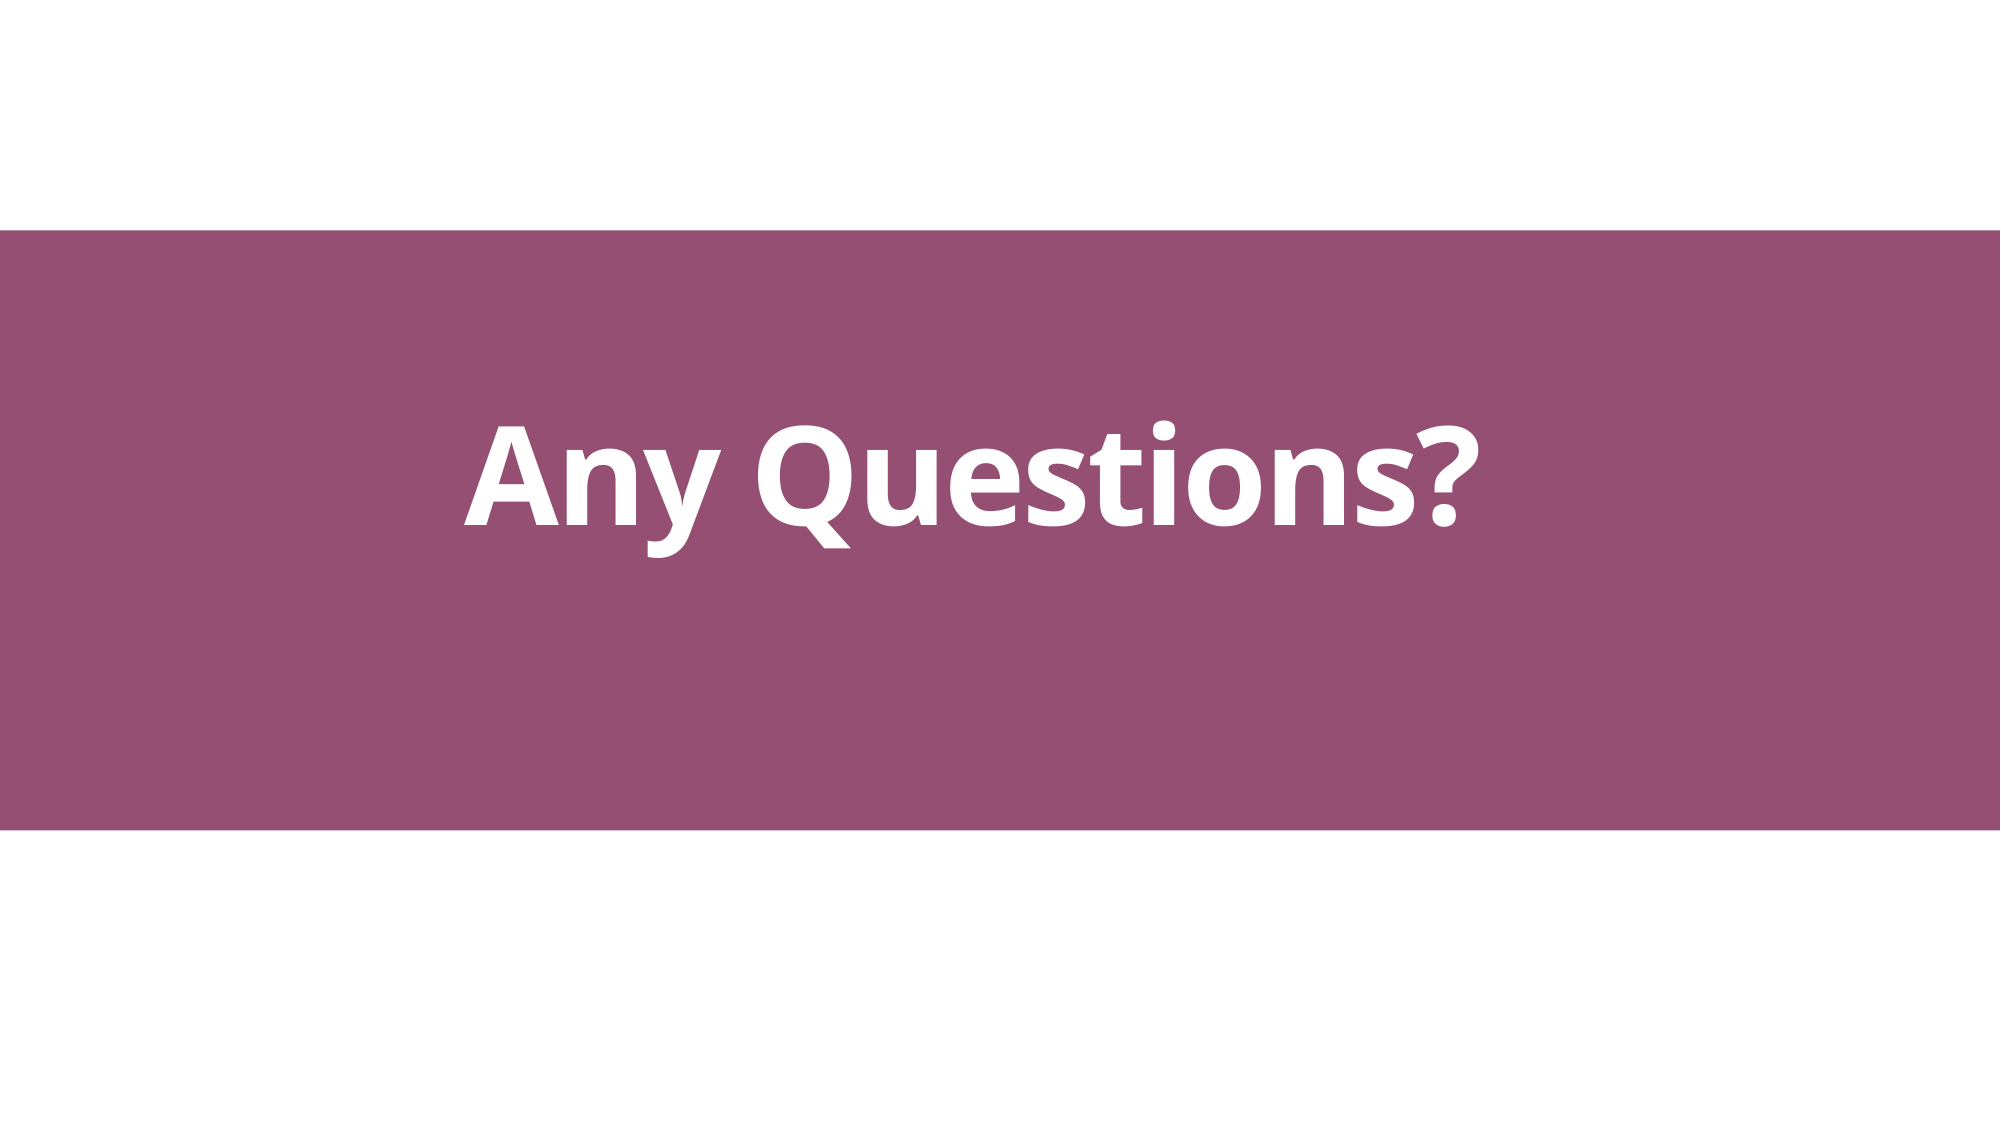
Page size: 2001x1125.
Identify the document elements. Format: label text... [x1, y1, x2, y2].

title Any Questions? [334, 398, 1628, 677]
